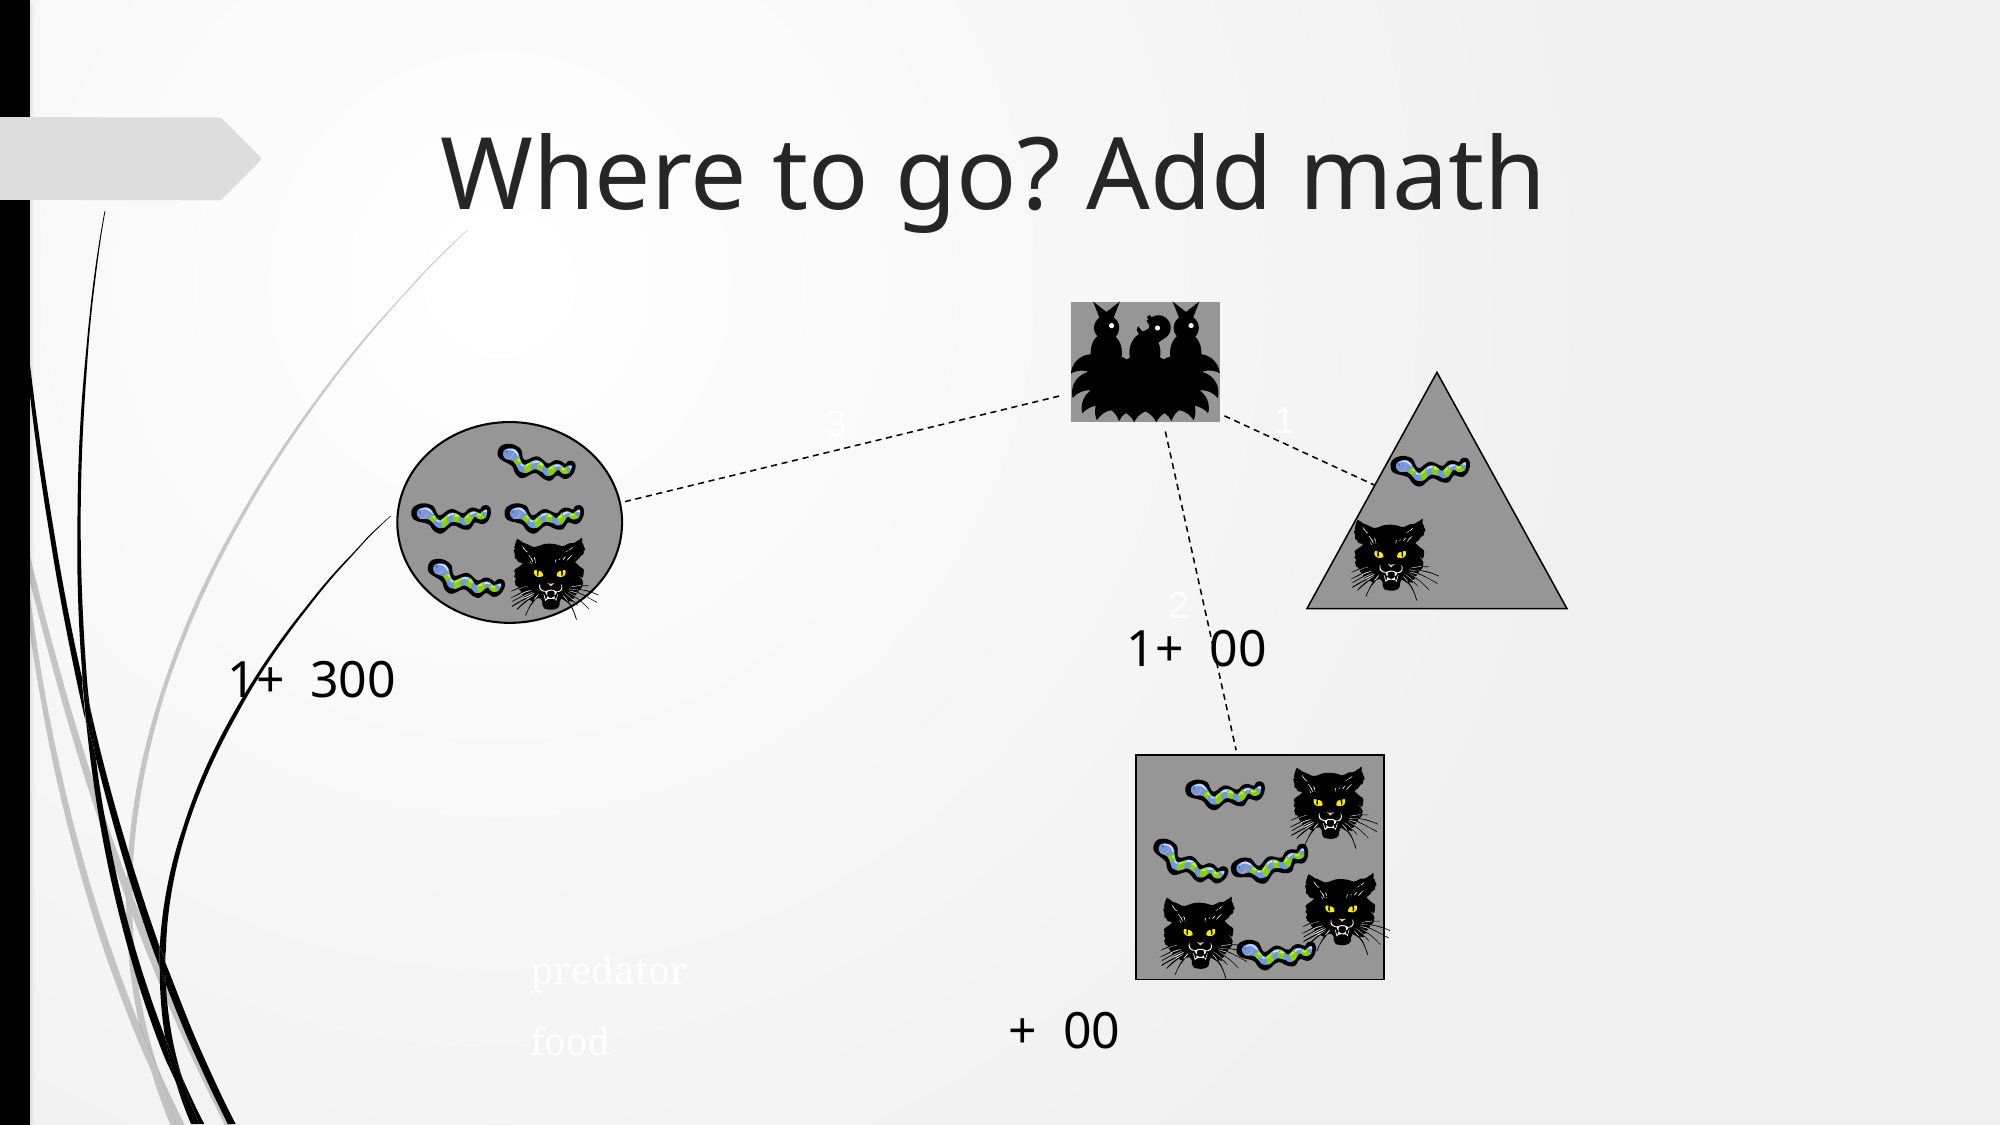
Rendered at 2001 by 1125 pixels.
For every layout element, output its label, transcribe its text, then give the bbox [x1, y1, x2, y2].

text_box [397, 301, 1568, 1071]
text_box Where to go? Add math [425, 102, 1888, 260]
